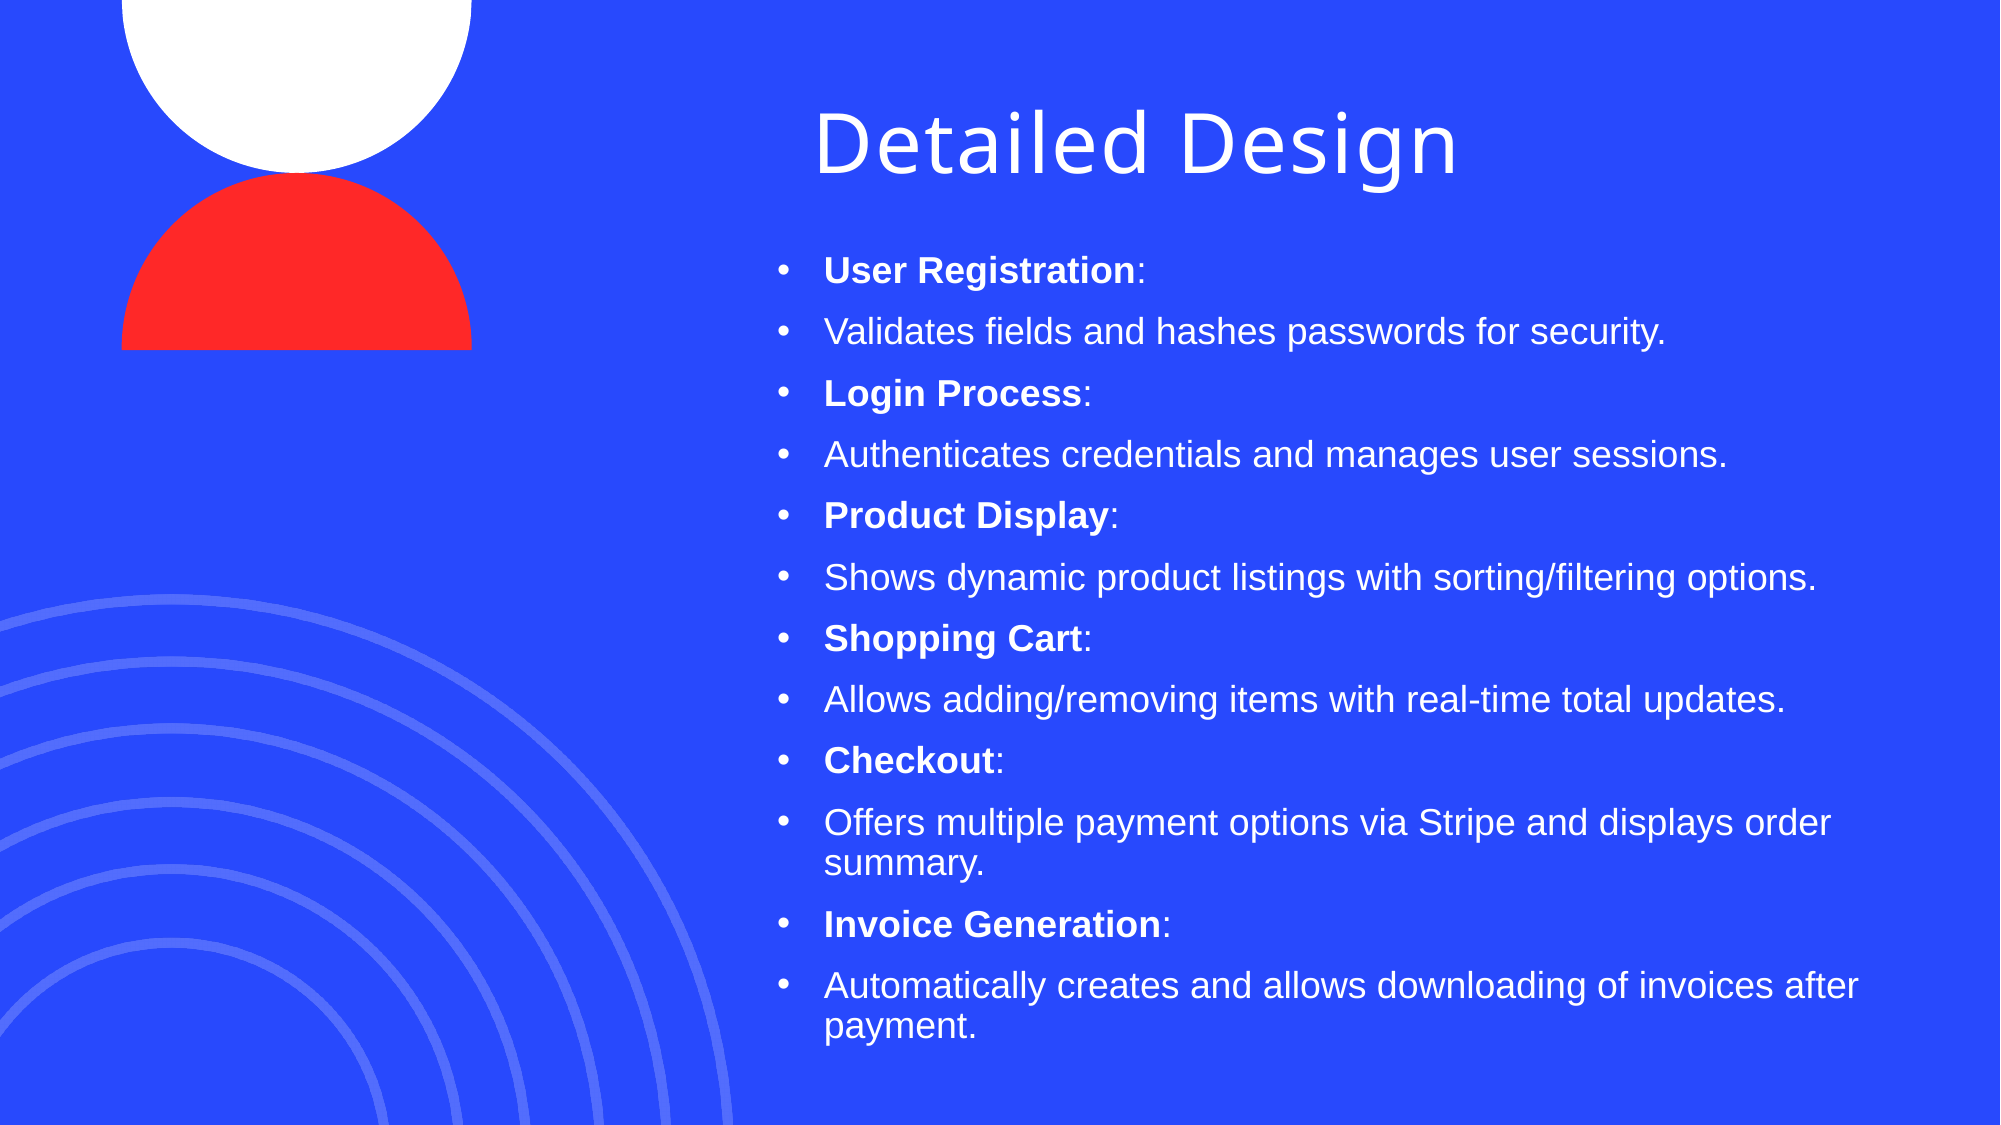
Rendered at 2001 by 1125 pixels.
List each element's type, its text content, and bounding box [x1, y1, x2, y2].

picture [0, 594, 734, 1125]
title Detailed Design [812, 102, 1863, 251]
list User Registration: Validates fields and hashes passwords for security. Login Process: Authenticates credentials and manages user sessions. Product Display: Shows dynamic product listings with sorting/filtering options. Shopping Cart: Allows adding/removing items with real-time total updates. Checkout: Offers multiple payment options via Stripe and displays order summary. Invoice Generation: Automatically creates and allows downloading of invoices after payment. [777, 251, 1863, 985]
